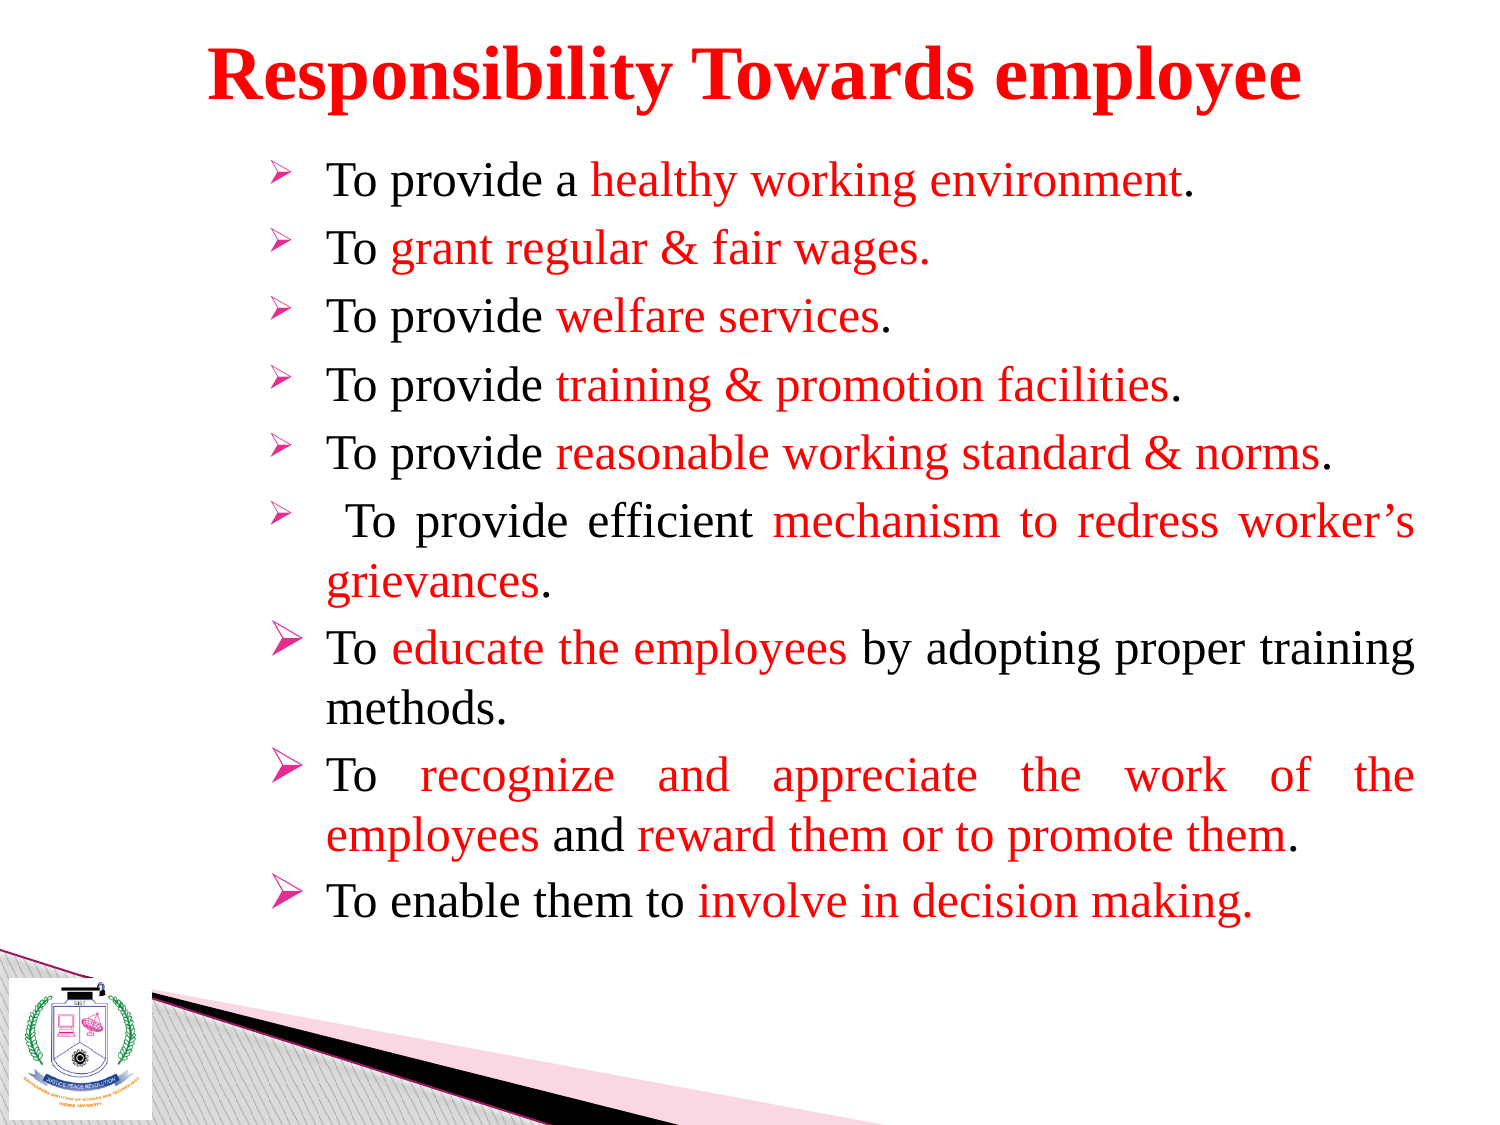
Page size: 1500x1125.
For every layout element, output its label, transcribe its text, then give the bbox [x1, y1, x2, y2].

title Responsibility Towards employee [80, 12, 1431, 125]
picture [9, 977, 152, 1121]
list To provide a healthy working environment. To grant regular & fair wages. To provide welfare services. To provide training & promotion facilities. To provide reasonable working standard & norms. To provide efficient mechanism to redress worker’s grievances. To educate the employees by adopting proper training methods. To recognize and appreciate the work of the employees and reward them or to promote them. To enable them to involve in decision making. [237, 138, 1431, 1100]
